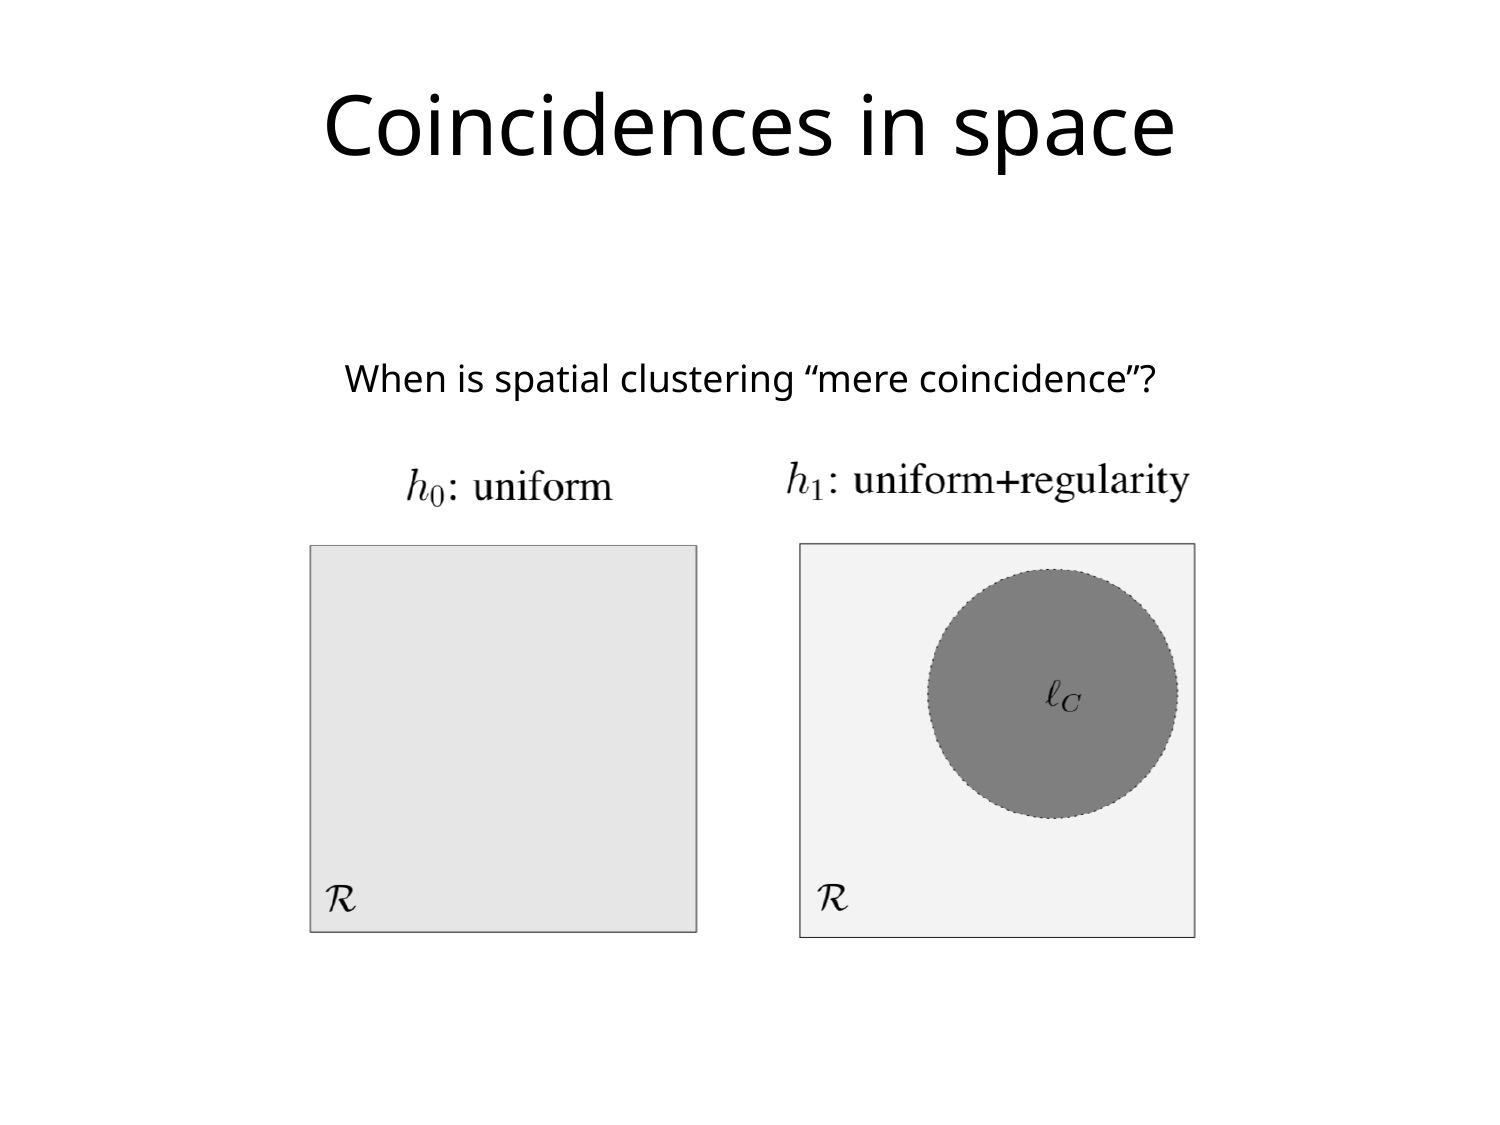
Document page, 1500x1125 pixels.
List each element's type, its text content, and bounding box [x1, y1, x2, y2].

title Coincidences in space [103, 59, 1397, 198]
picture [275, 437, 1245, 978]
text_box When is spatial clustering “mere coincidence”? [329, 347, 1172, 408]
